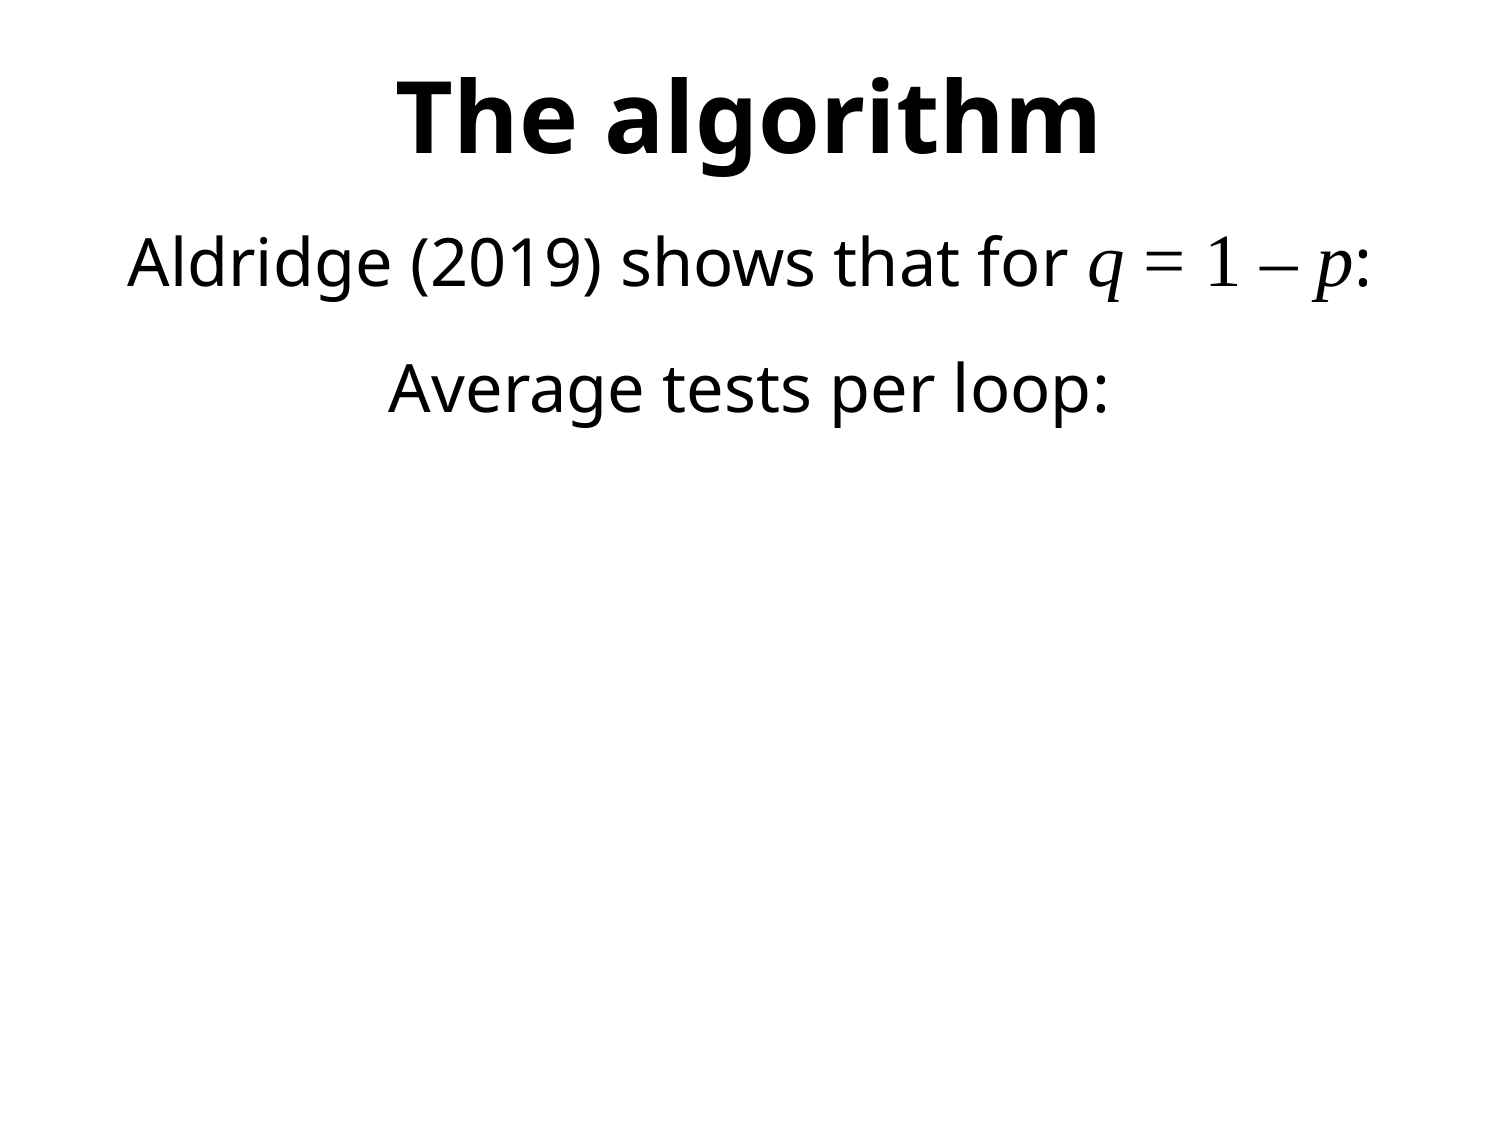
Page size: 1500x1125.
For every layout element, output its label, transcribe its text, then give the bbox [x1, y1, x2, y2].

title The algorithm [0, 59, 1500, 217]
